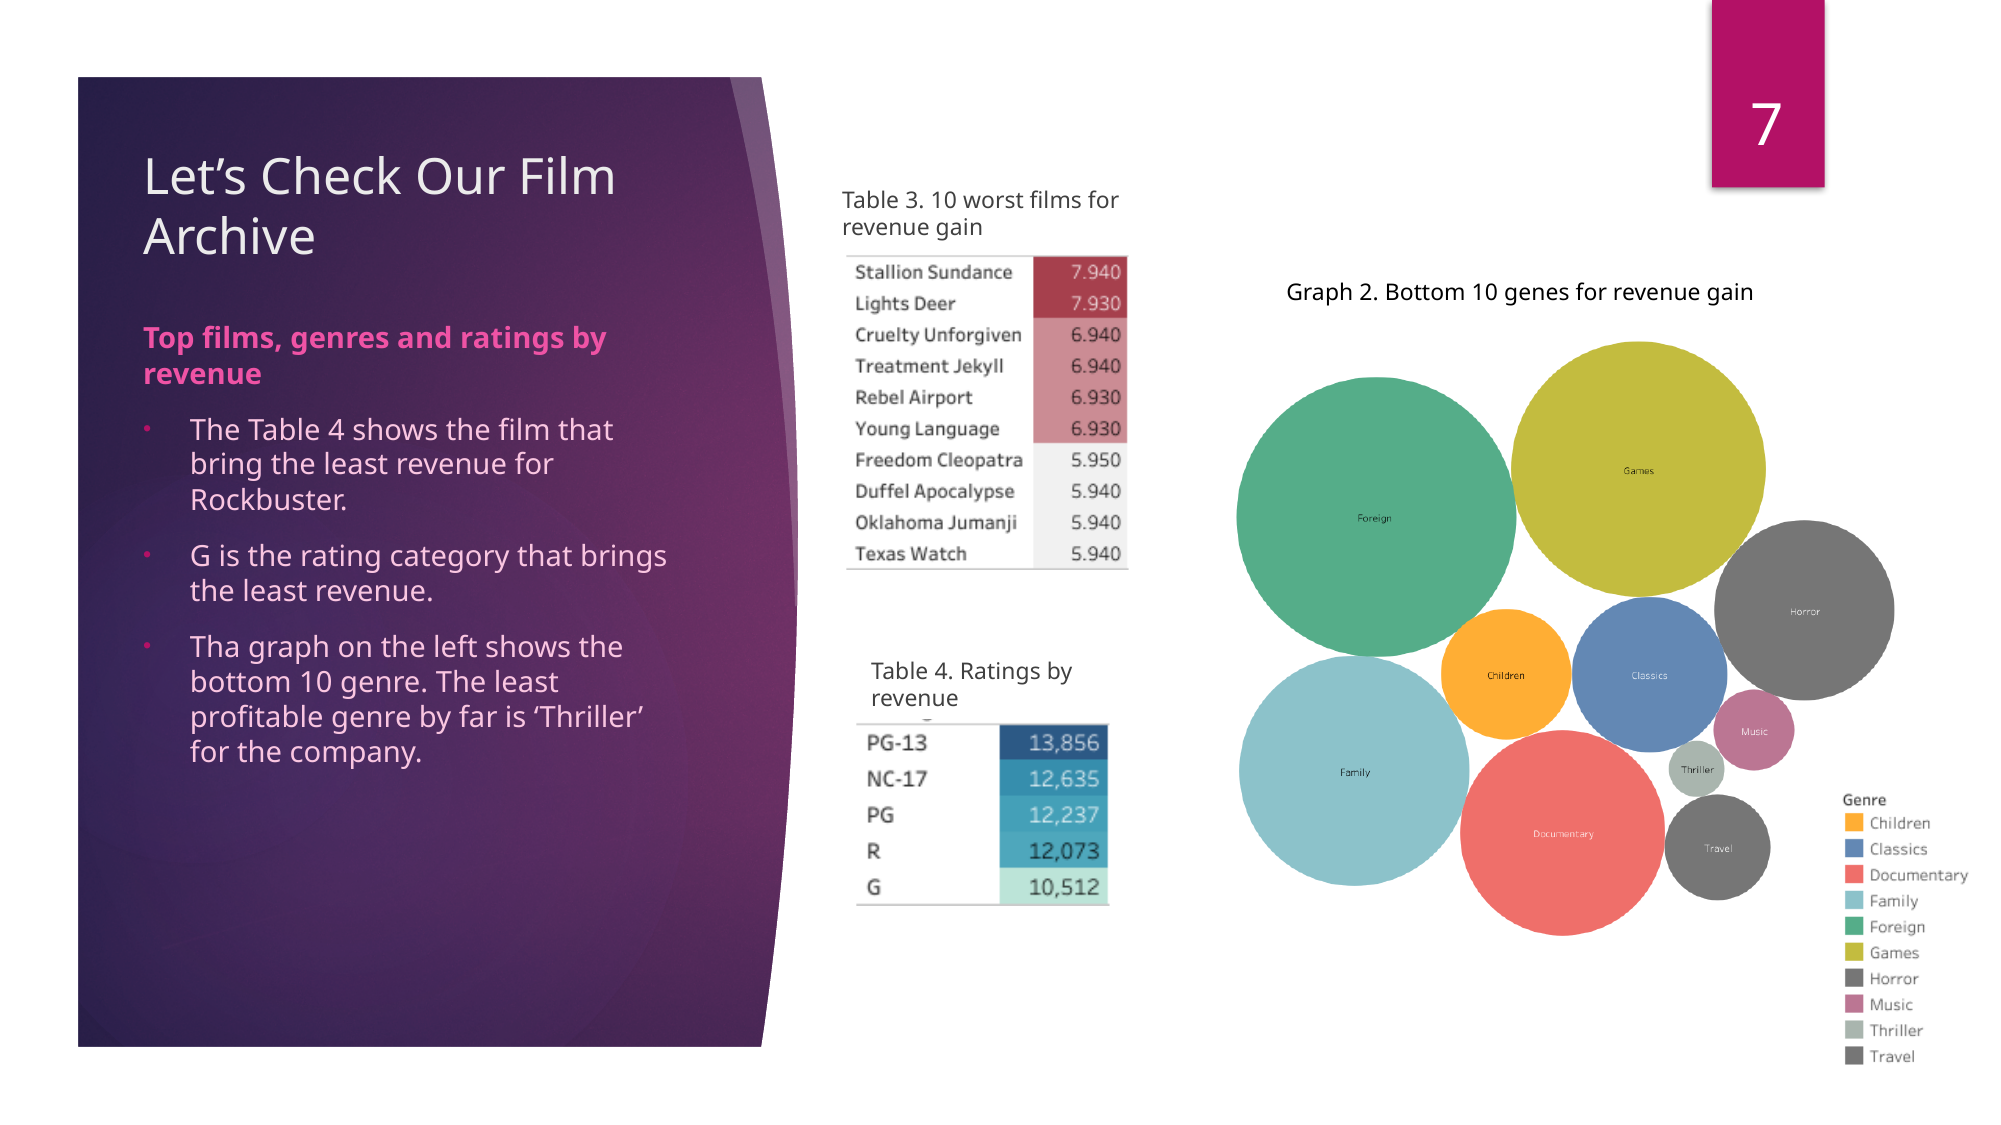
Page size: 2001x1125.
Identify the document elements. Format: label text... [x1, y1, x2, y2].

list Top films, genres and ratings by revenue The Table 4 shows the film that bring the least revenue for Rockbuster. G is the rating category that brings the least revenue. Tha graph on the left shows the bottom 10 genre. The least profitable genre by far is ‘Thriller’ for the company. [128, 312, 703, 904]
text_box Table 4. Ratings by revenue [856, 649, 1088, 718]
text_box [1235, 336, 1980, 1073]
slide_number 7 [1698, 48, 1836, 175]
text_box Graph 2. Bottom 10 genes for revenue gain [1271, 269, 1843, 313]
title Let’s Check Our Film Archive [128, 107, 703, 272]
picture [856, 719, 1116, 906]
picture [845, 253, 1135, 571]
text_box Table 3. 10 worst films for revenue gain [827, 177, 1191, 248]
